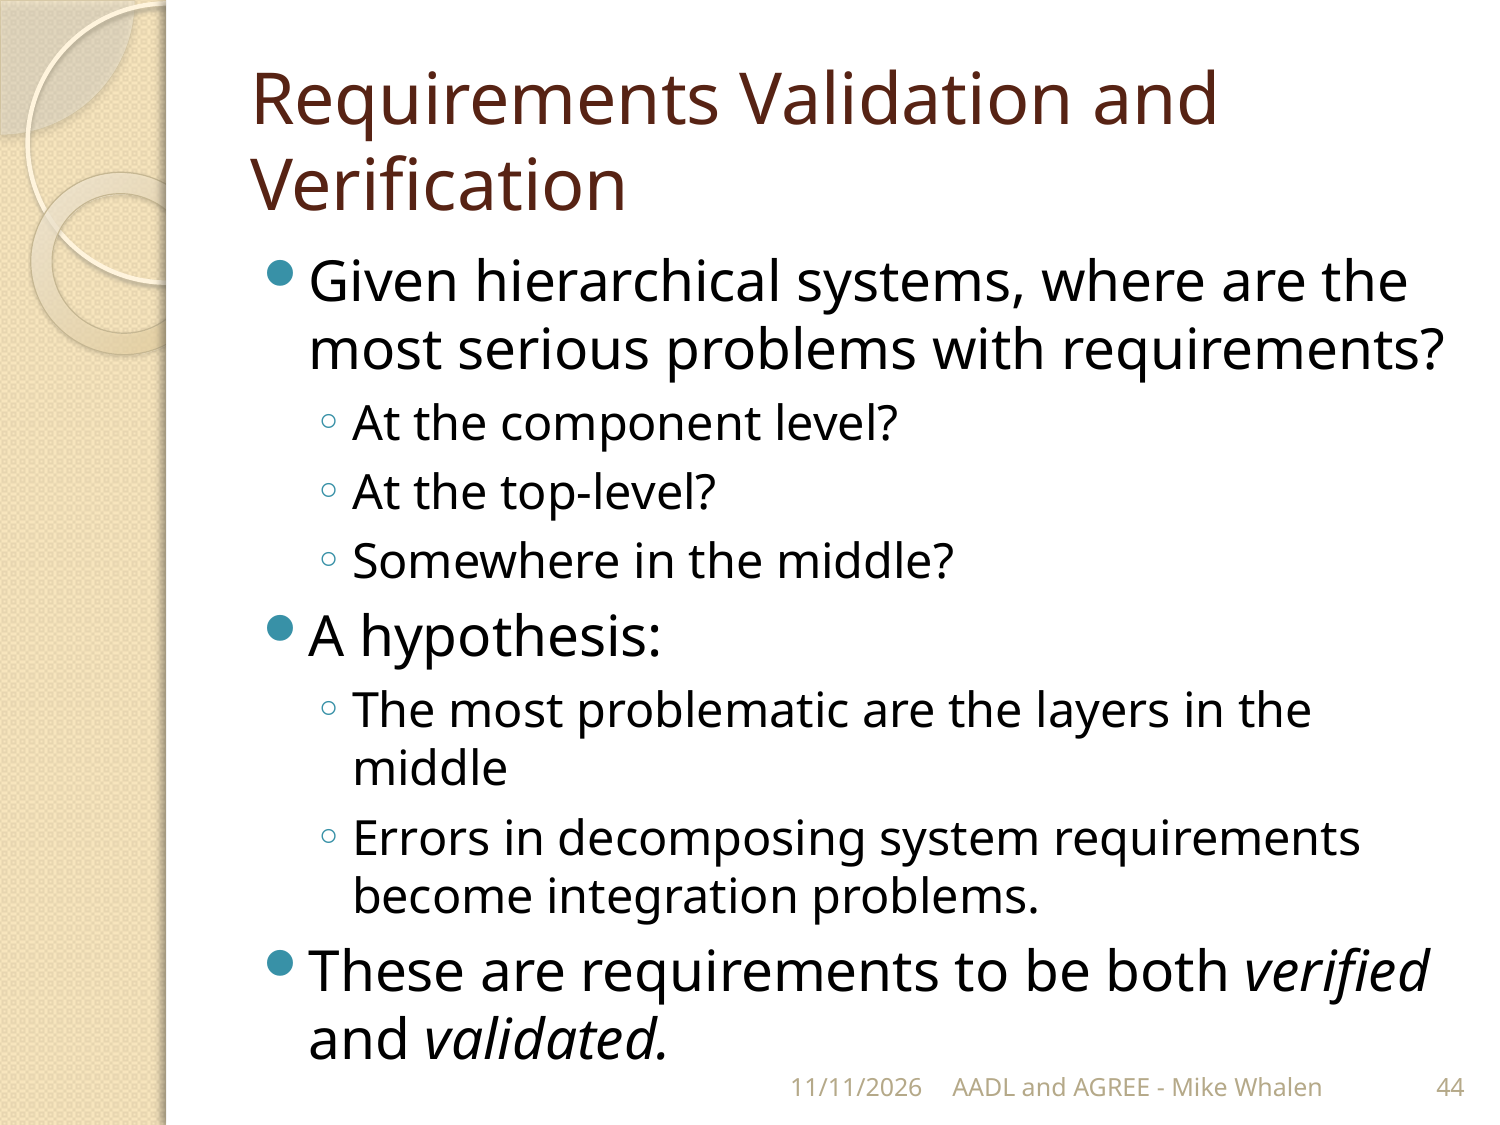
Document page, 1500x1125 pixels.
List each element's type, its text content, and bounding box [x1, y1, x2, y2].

slide_number 44 [1413, 1034, 1488, 1113]
title Requirements Validation and Verification [235, 45, 1466, 233]
footer AADL and AGREE - Mike Whalen [937, 1034, 1413, 1113]
list Given hierarchical systems, where are the most serious problems with requirements? At the component level? At the top-level? Somewhere in the middle? A hypothesis: The most problematic are the layers in the middle Errors in decomposing system requirements become integration problems. These are requirements to be both verified and validated. [235, 237, 1466, 1088]
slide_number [587, 1034, 937, 1113]
